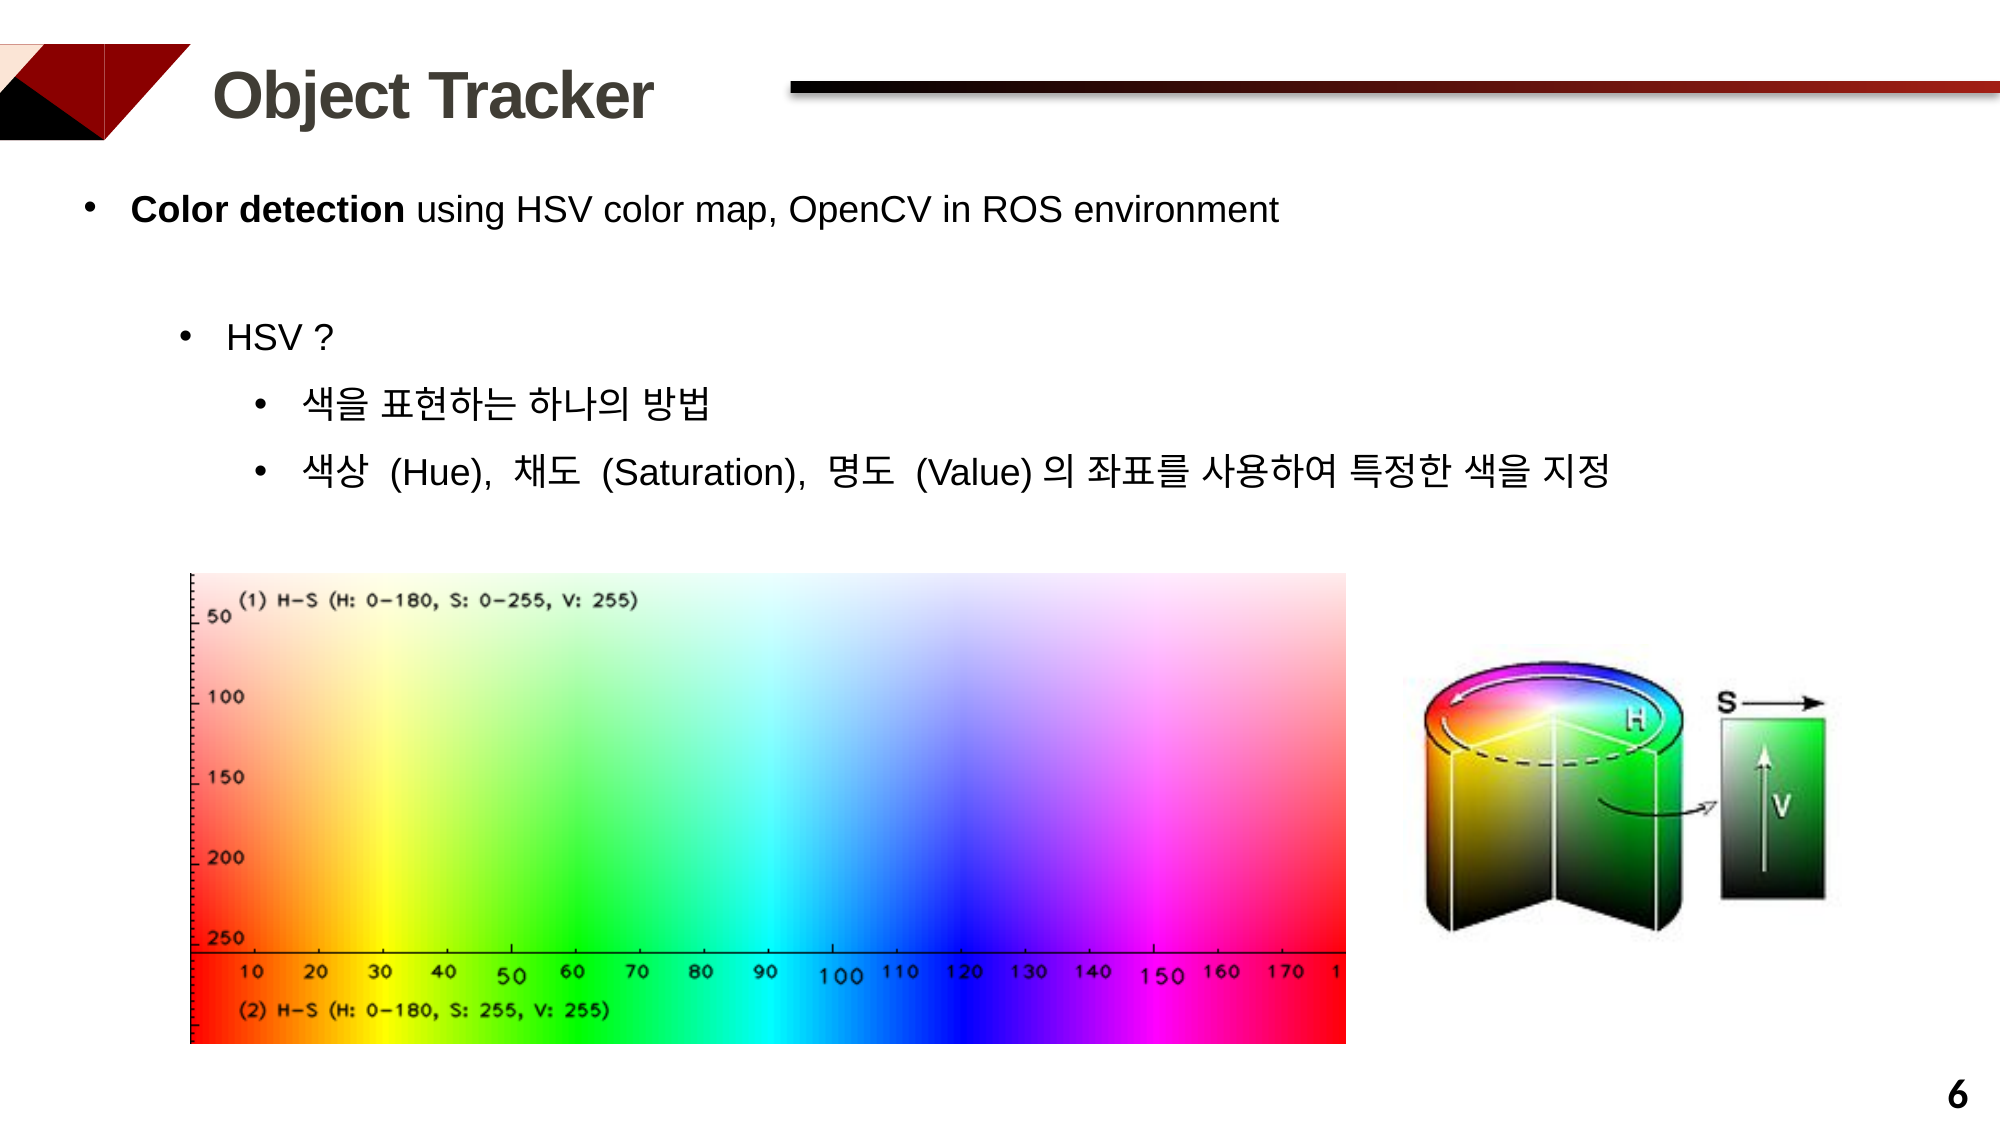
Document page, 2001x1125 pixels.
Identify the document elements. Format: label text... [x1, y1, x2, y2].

picture [190, 573, 1346, 1044]
text_box [790, 80, 2000, 93]
text_box Object Tracker [191, 44, 1422, 139]
text_box Color detection using HSV color map, OpenCV in ROS environment [68, 177, 1855, 237]
text_box HSV ? 색을 표현하는 하나의 방법 색상 (Hue), 채도 (Saturation), 명도 (Value)의 좌표를 사용하여 특정한 색을 지정 [164, 283, 1970, 501]
text_box 6 [1915, 1059, 2000, 1125]
picture [1403, 644, 1842, 974]
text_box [0, 44, 191, 141]
